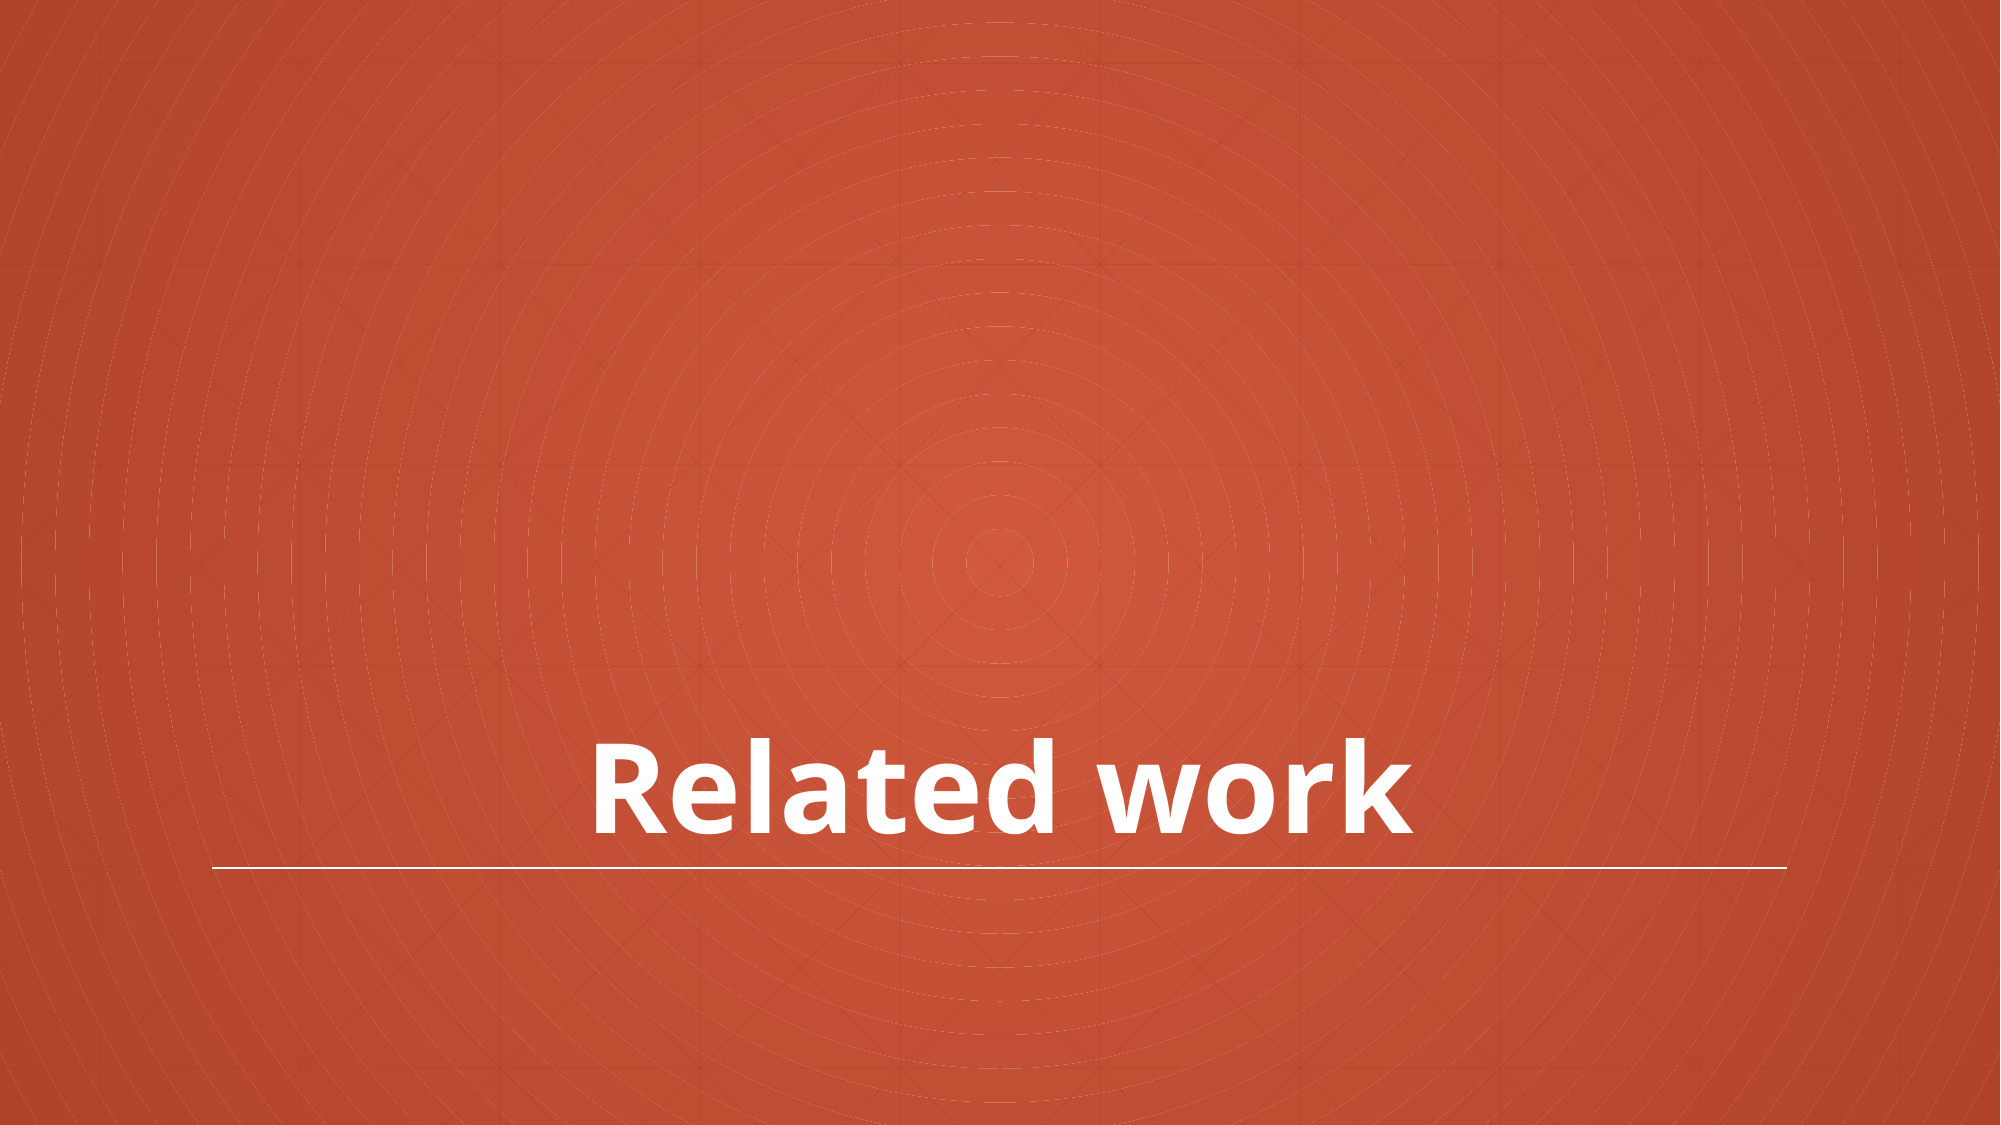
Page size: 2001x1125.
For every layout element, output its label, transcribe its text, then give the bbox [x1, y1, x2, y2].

title Related work [212, 416, 1788, 867]
